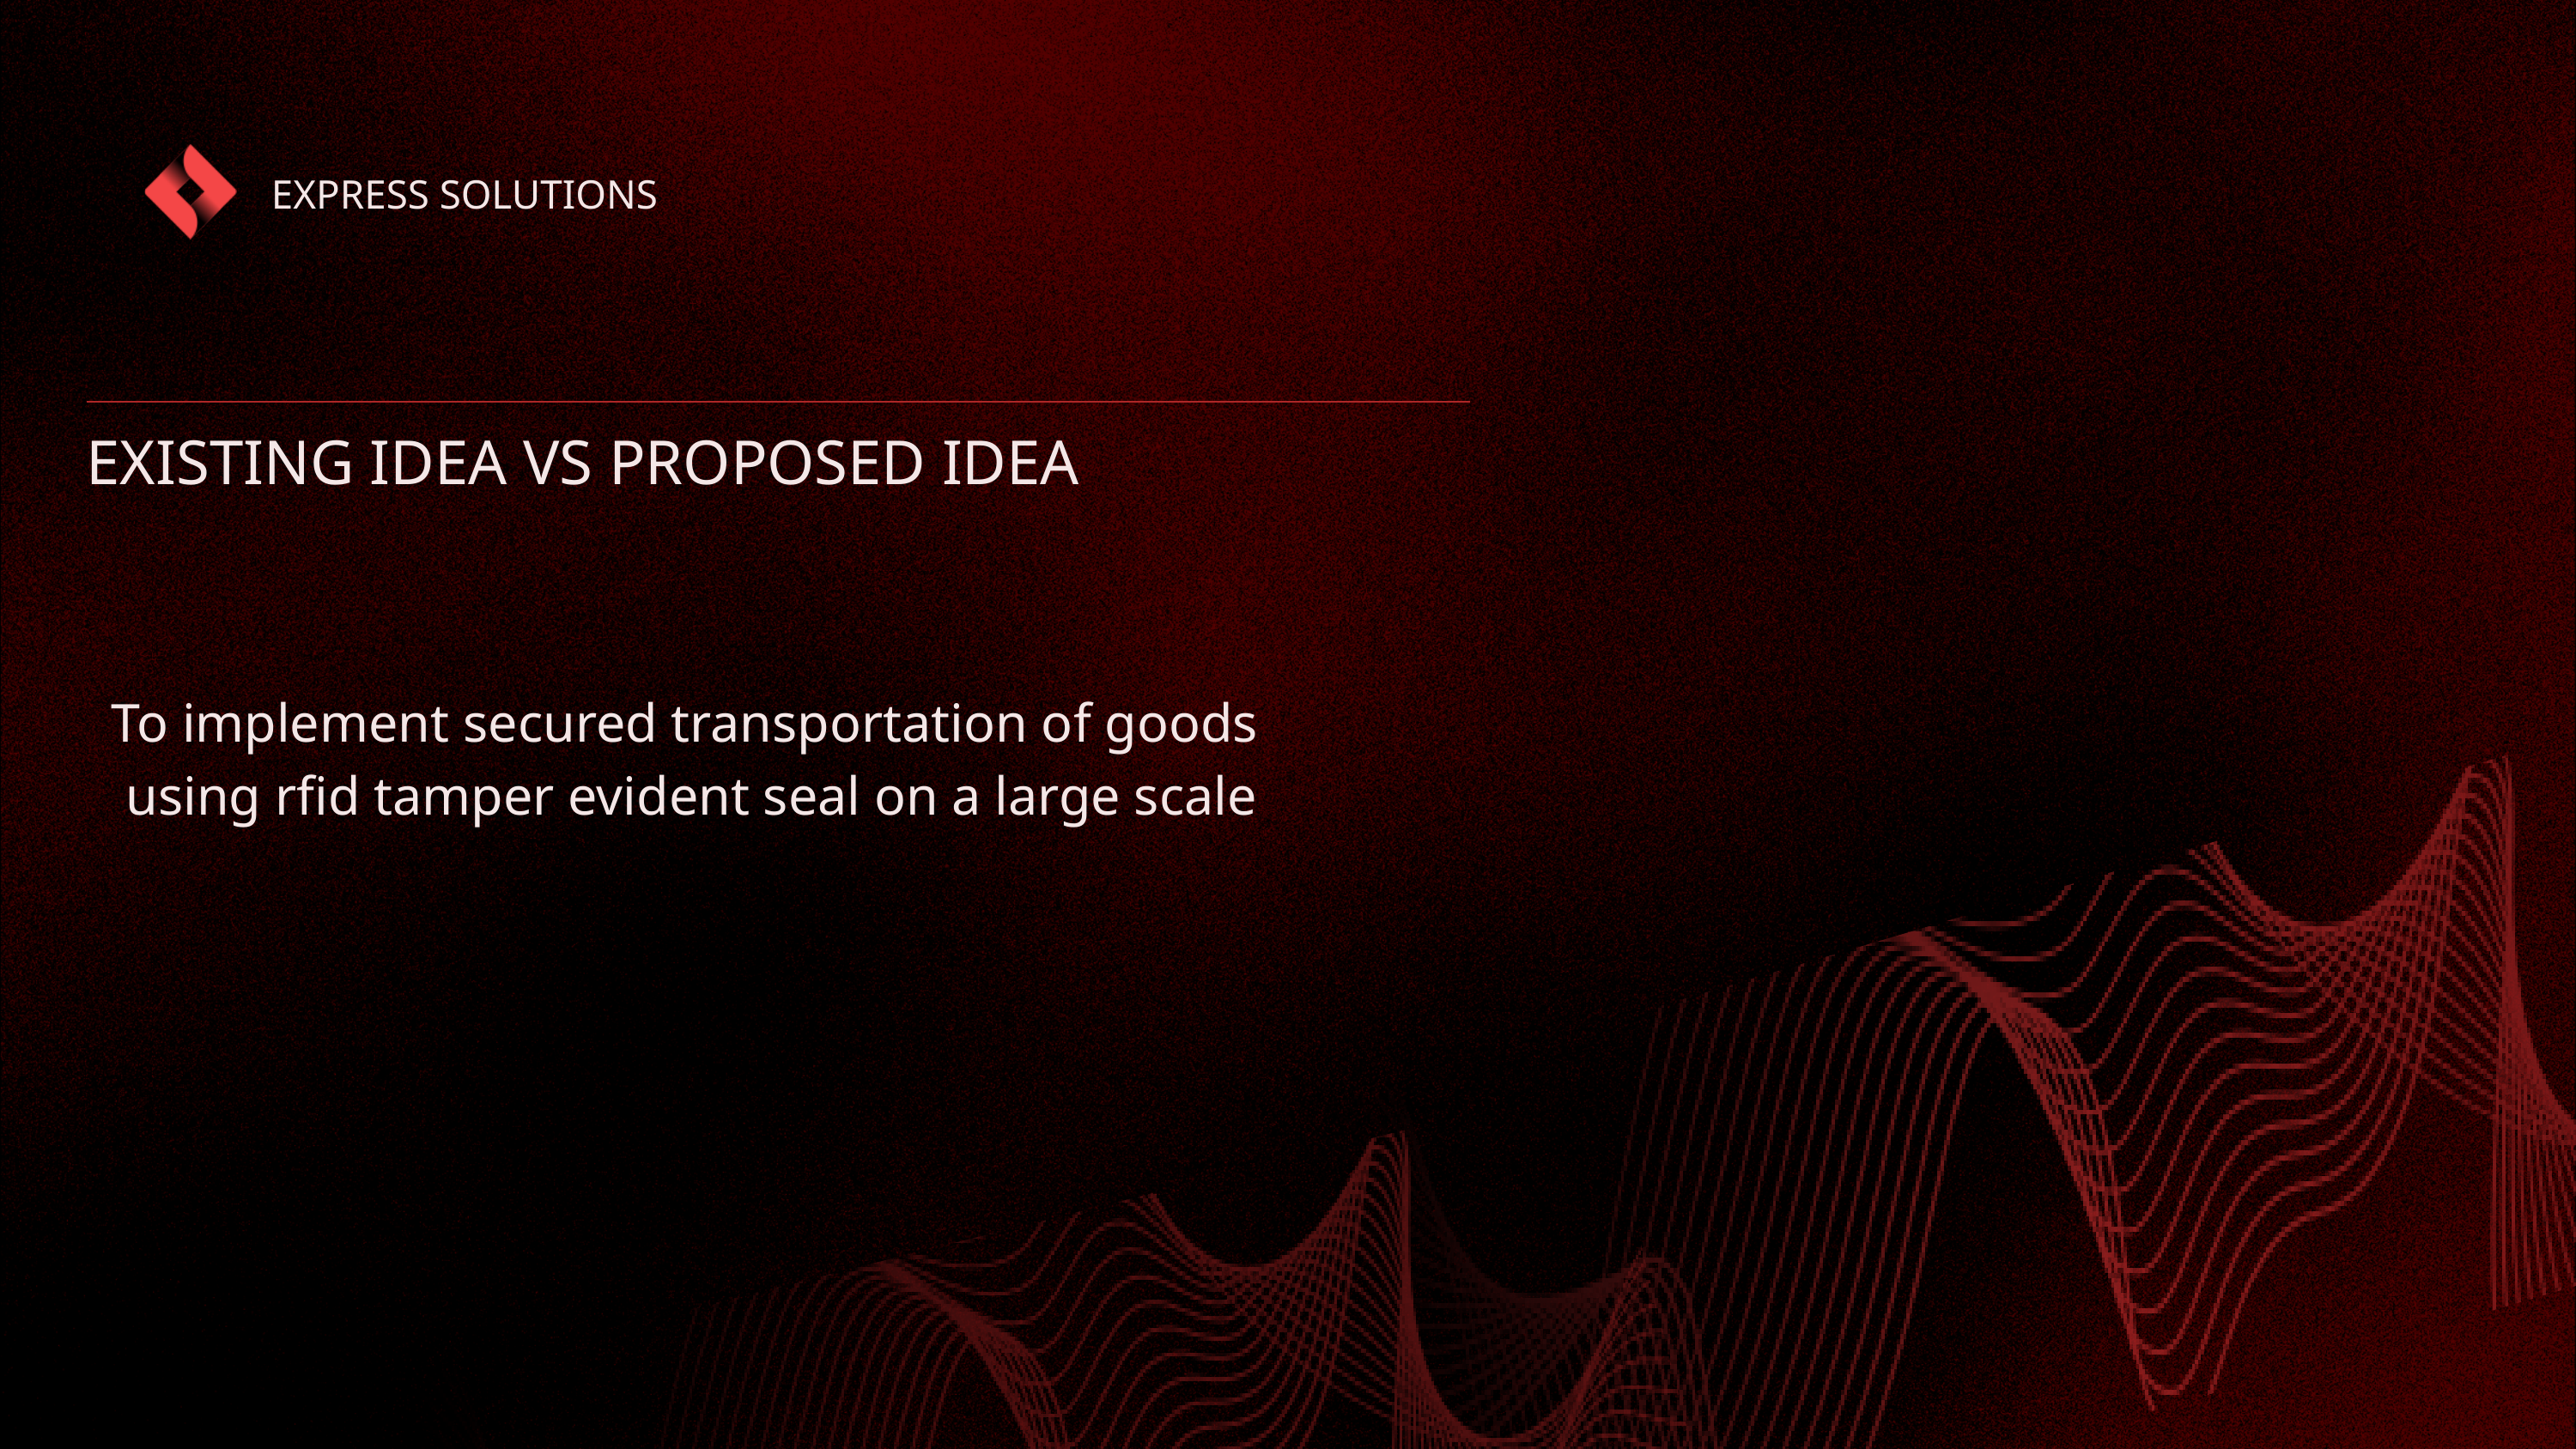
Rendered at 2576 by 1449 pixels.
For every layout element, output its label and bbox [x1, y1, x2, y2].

picture [0, 0, 2576, 1449]
text_box [144, 144, 729, 240]
